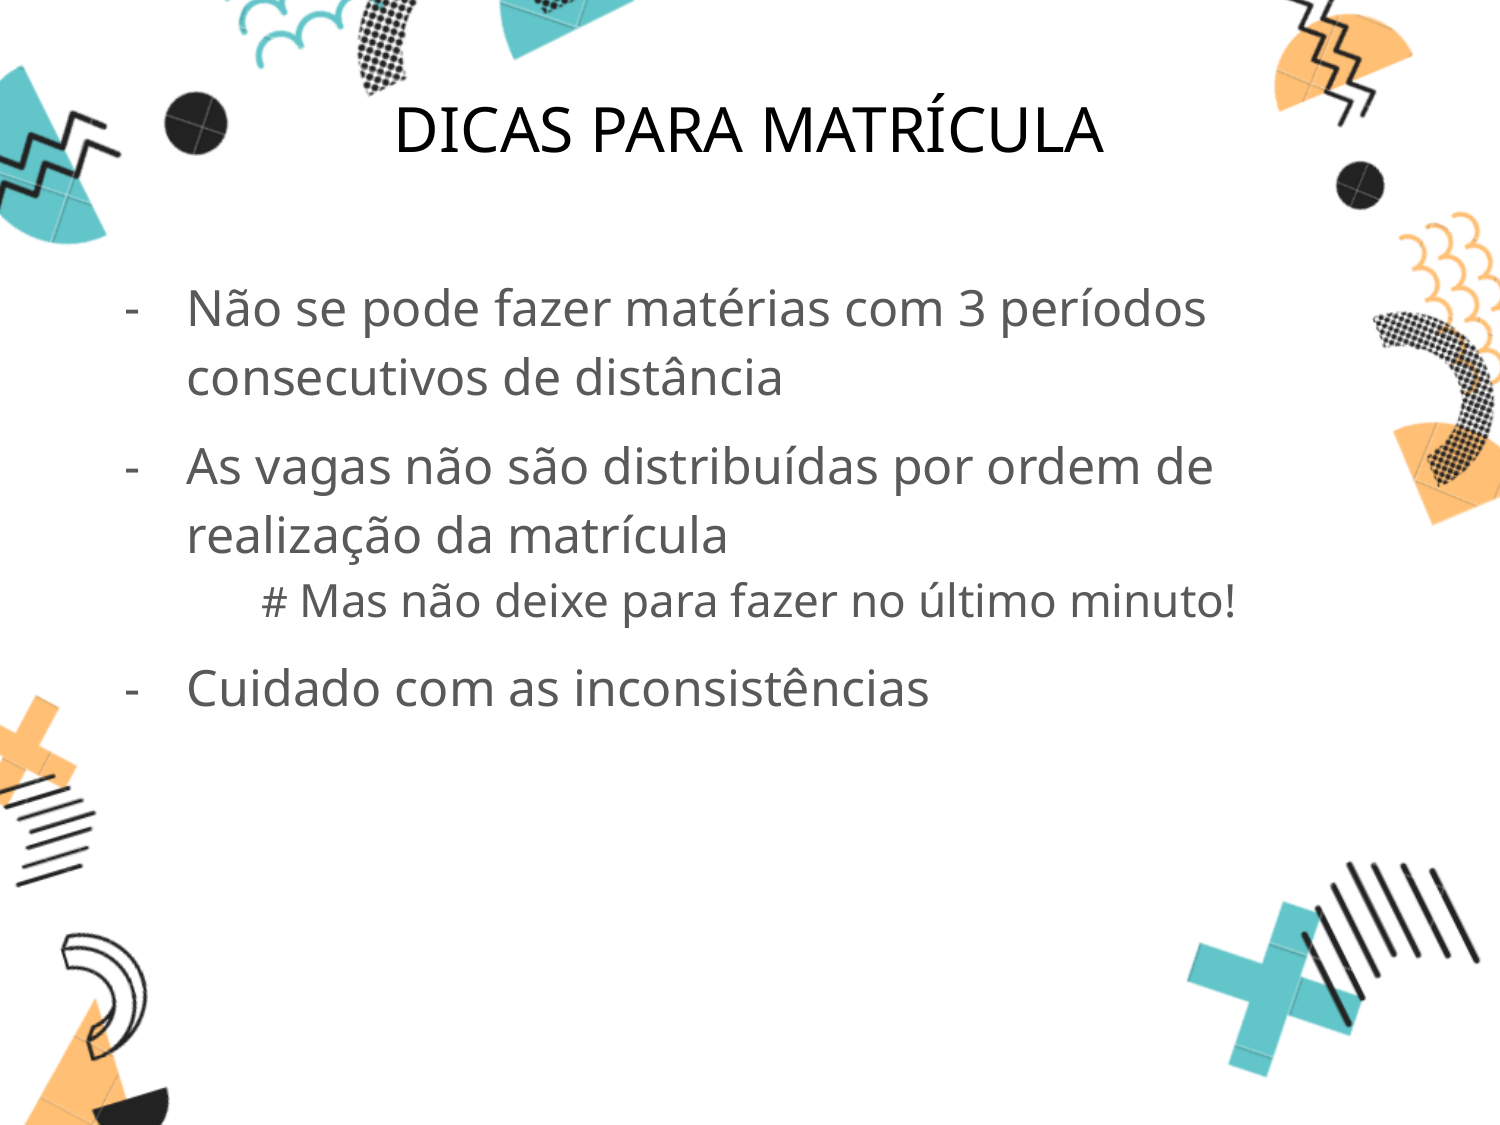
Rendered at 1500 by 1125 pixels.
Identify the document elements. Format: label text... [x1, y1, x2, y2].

title DICAS PARA MATRÍCULA [51, 74, 1449, 245]
list Não se pode fazer matérias com 3 períodos consecutivos de distância As vagas não são distribuídas por ordem de realização da matrícula # Mas não deixe para fazer no último minuto! Cuidado com as inconsistências [96, 252, 1393, 1082]
picture [0, 0, 1500, 1125]
